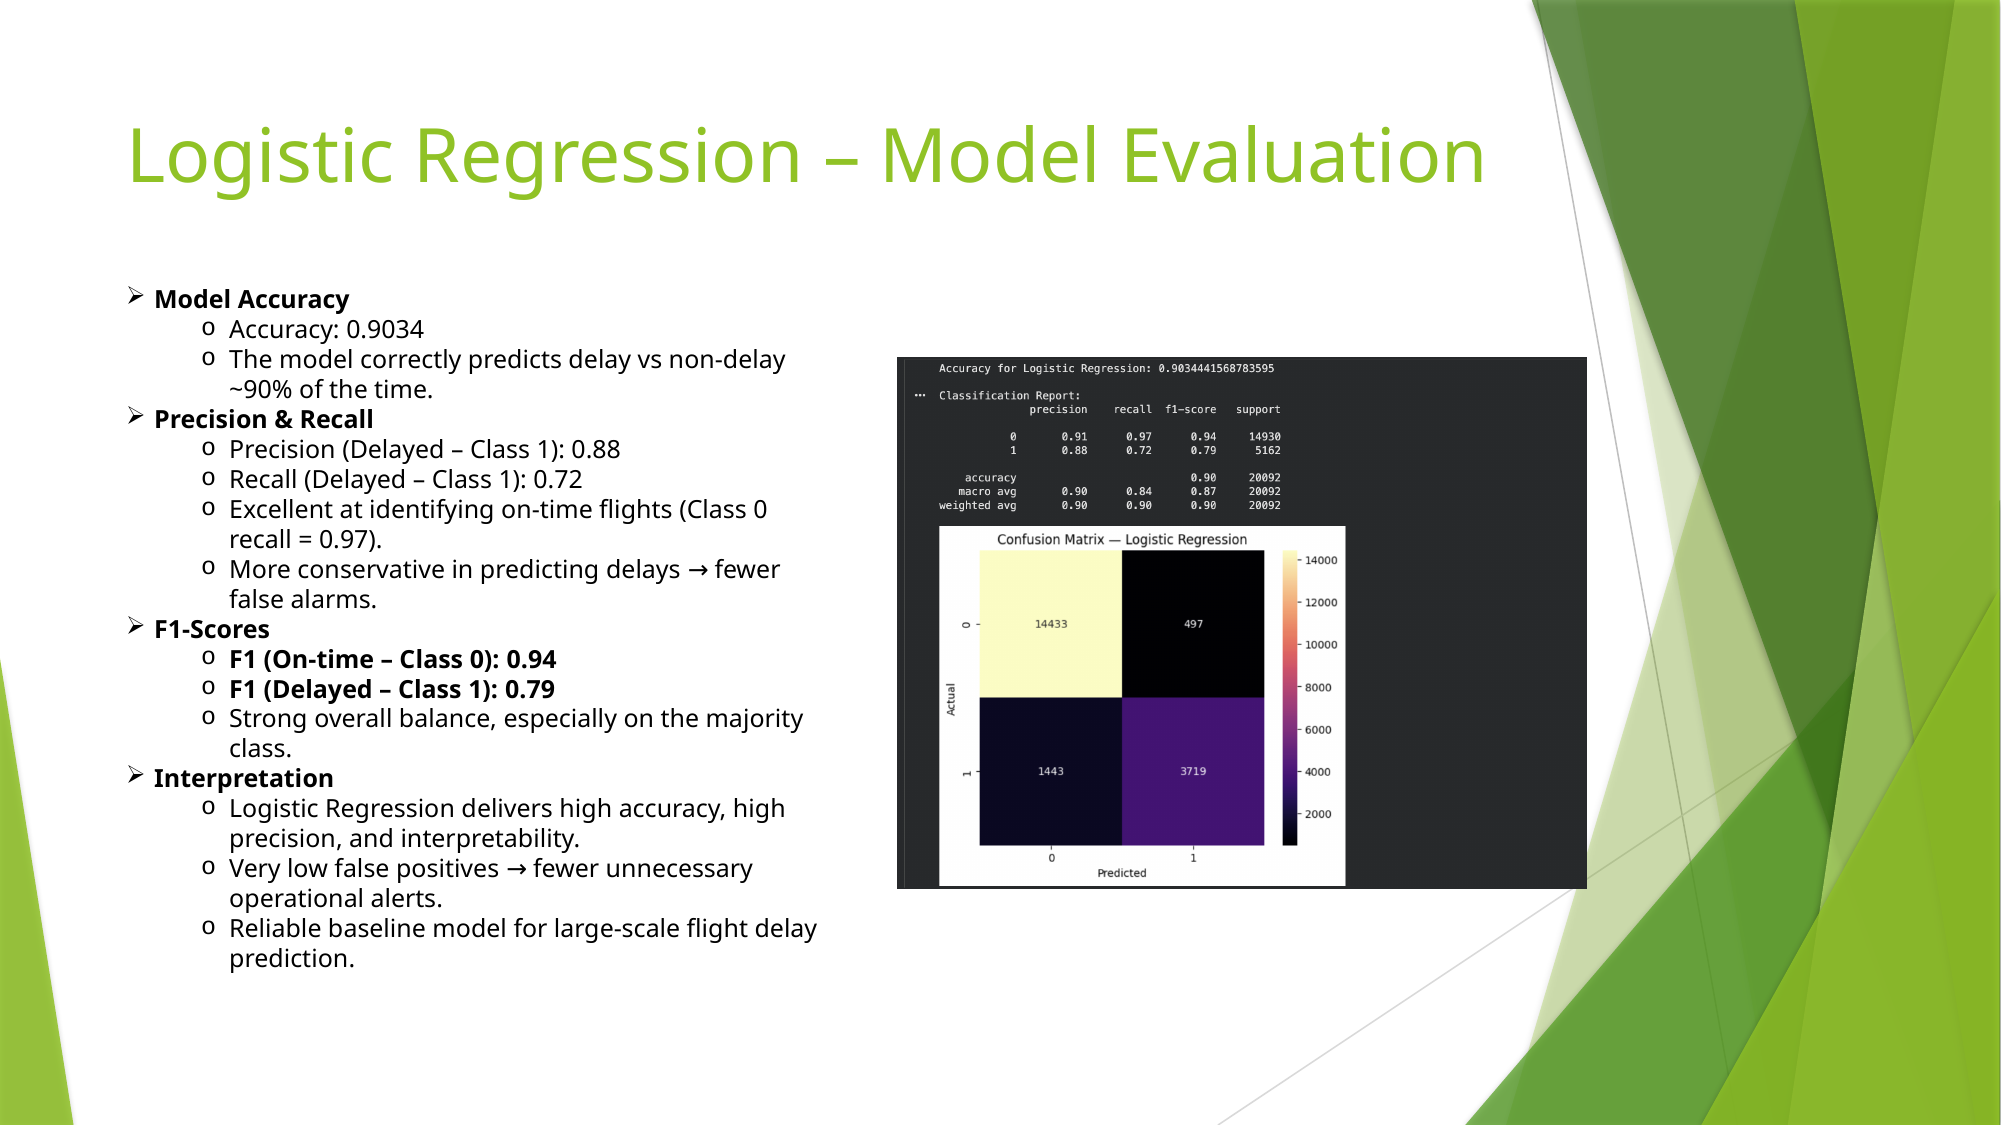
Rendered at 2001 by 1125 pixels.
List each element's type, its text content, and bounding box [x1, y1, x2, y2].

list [896, 356, 1588, 889]
text_box Model Accuracy Accuracy: 0.9034 The model correctly predicts delay vs non-delay ~90% of the time. Precision & Recall Precision (Delayed – Class 1): 0.88 Recall (Delayed – Class 1): 0.72 Excellent at identifying on-time flights (Class 0 recall = 0.97). More conservative in predicting delays → fewer false alarms. F1-Scores F1 (On-time – Class 0): 0.94 F1 (Delayed – Class 1): 0.79 Strong overall balance, especially on the majority class. Interpretation Logistic Regression delivers high accuracy, high precision, and interpretability. Very low false positives → fewer unnecessary operational alerts. Reliable baseline model for large-scale flight delay prediction. [111, 276, 837, 970]
title Logistic Regression – Model Evaluation [111, 99, 1522, 317]
